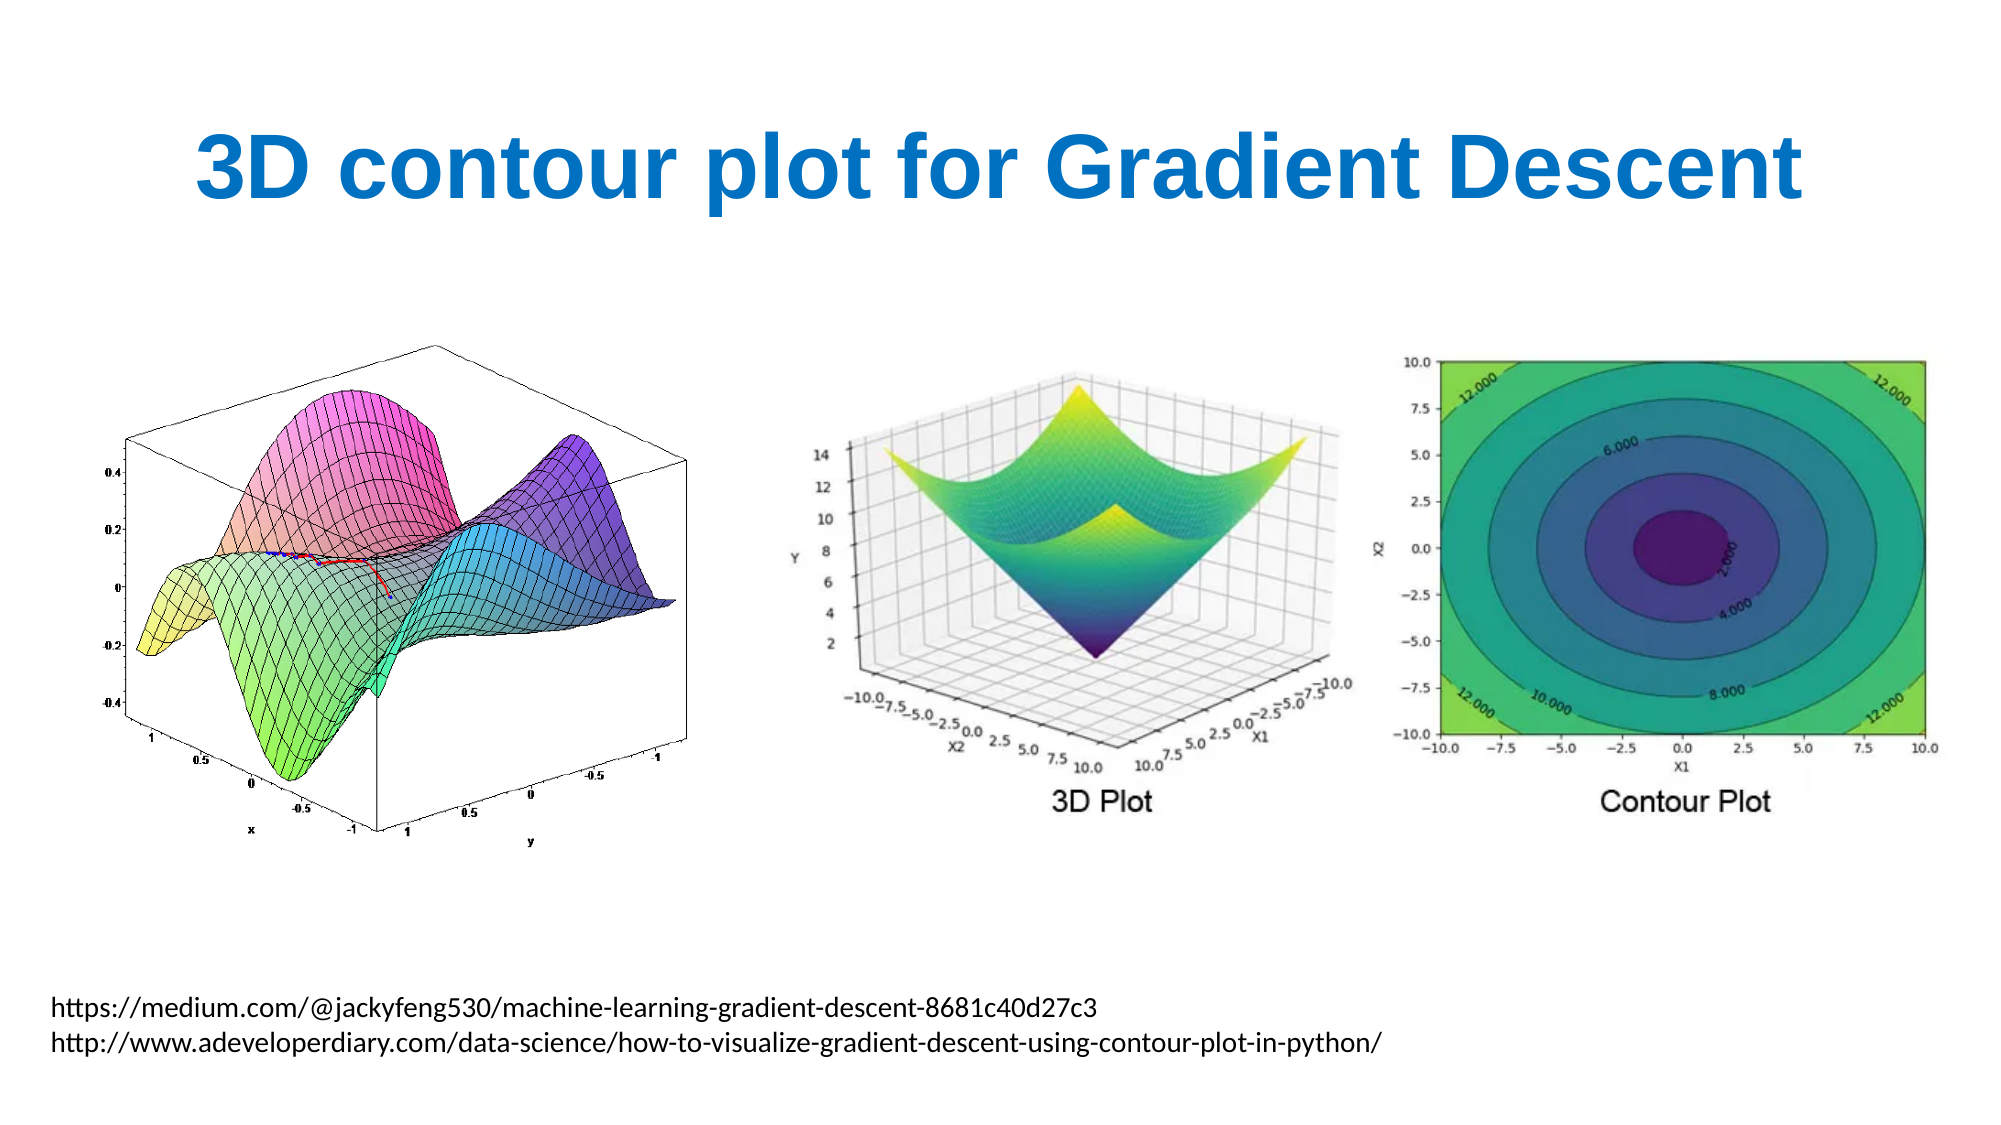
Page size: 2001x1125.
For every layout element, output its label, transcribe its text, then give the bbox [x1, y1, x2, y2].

picture [771, 343, 1953, 824]
title 3D contour plot for Gradient Descent [137, 59, 1863, 278]
picture [73, 330, 731, 870]
text_box https://medium.com/@jackyfeng530/machine-learning-gradient-descent-8681c40d27c3 http://www.adeveloperdiary.com/data-science/how-to-visualize-gradient-descent-using-contour-plot-in-python/ [35, 981, 1502, 1066]
